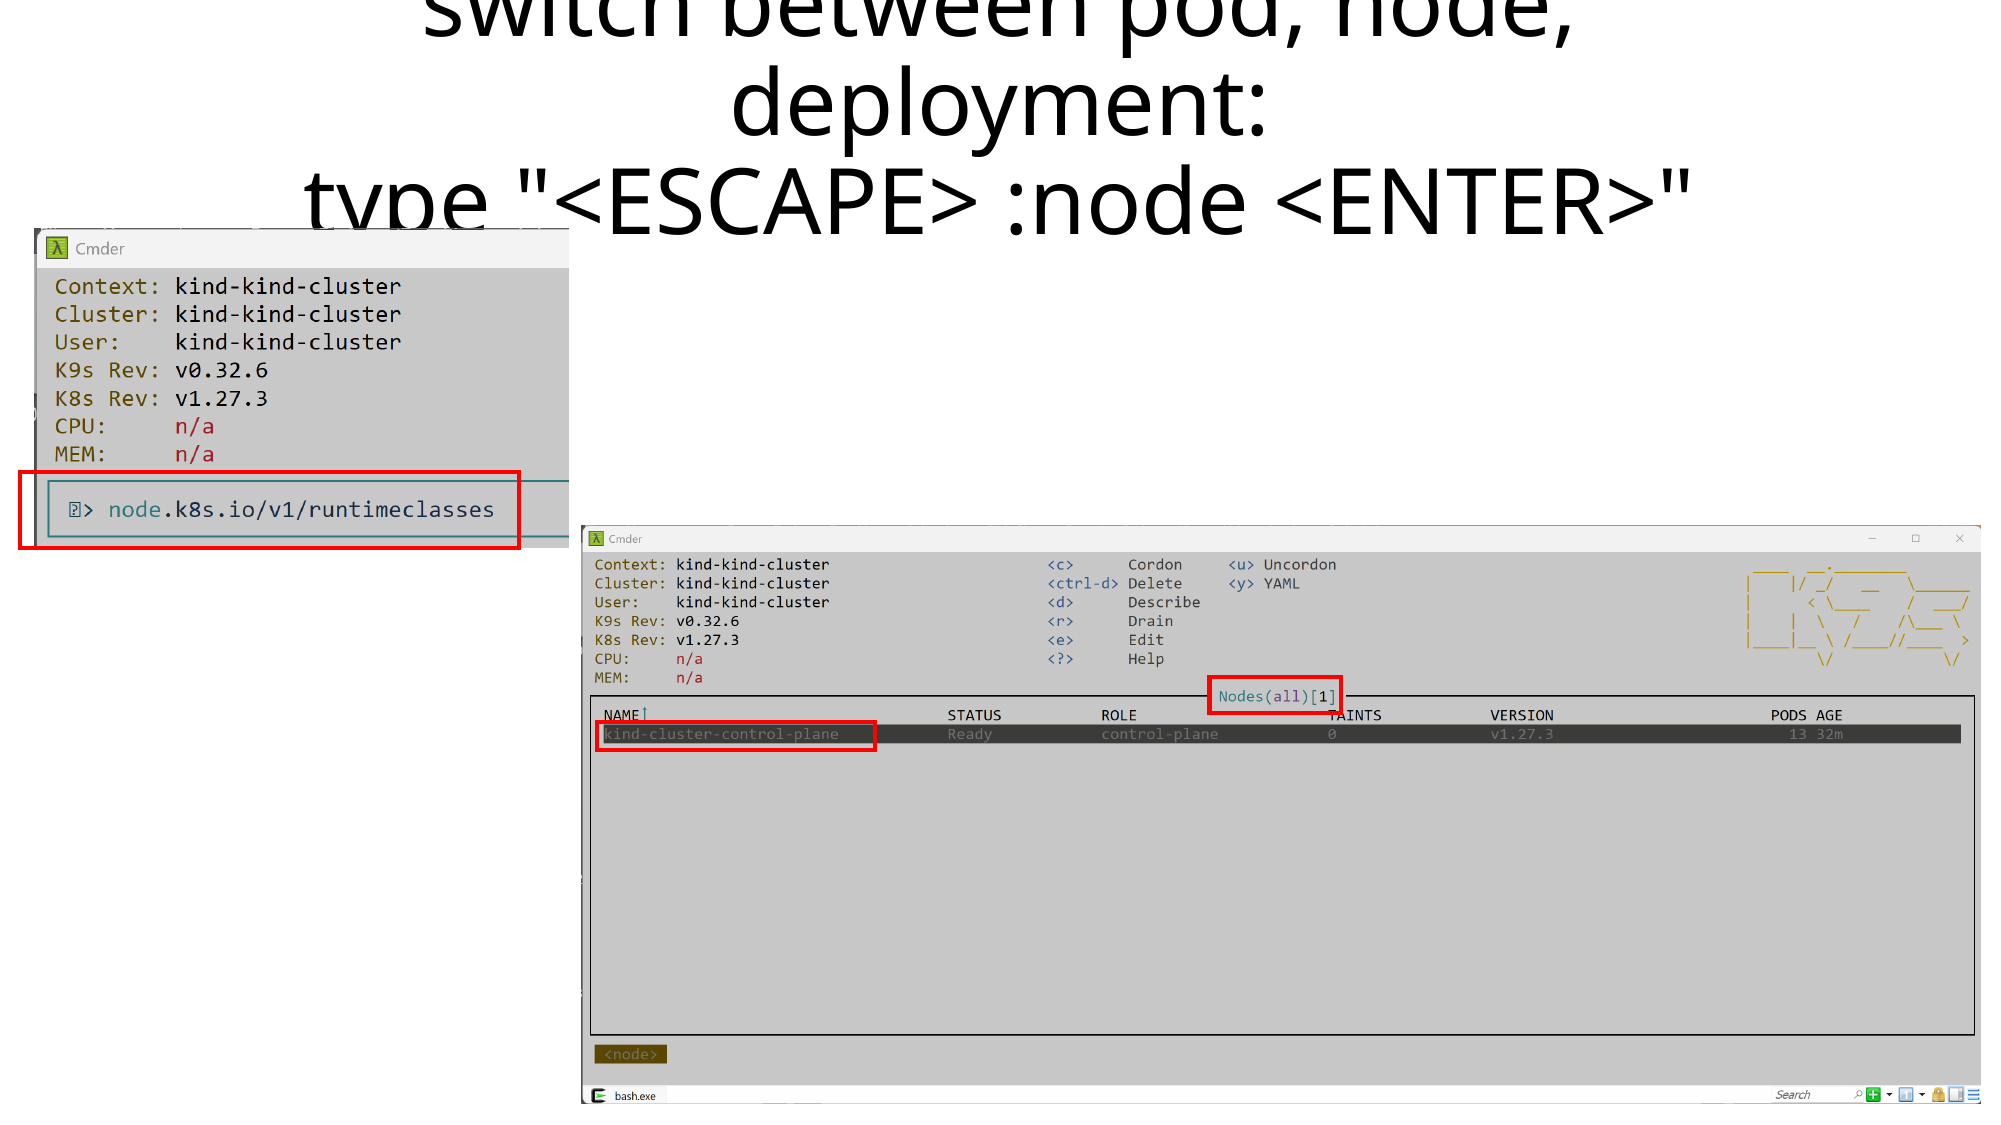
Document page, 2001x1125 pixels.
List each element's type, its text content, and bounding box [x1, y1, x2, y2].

title switch between pod, node, deployment: type "<ESCAPE> :node <ENTER>" [137, 0, 1863, 212]
picture [581, 525, 1981, 1104]
text_box [19, 471, 520, 549]
picture [34, 228, 569, 548]
